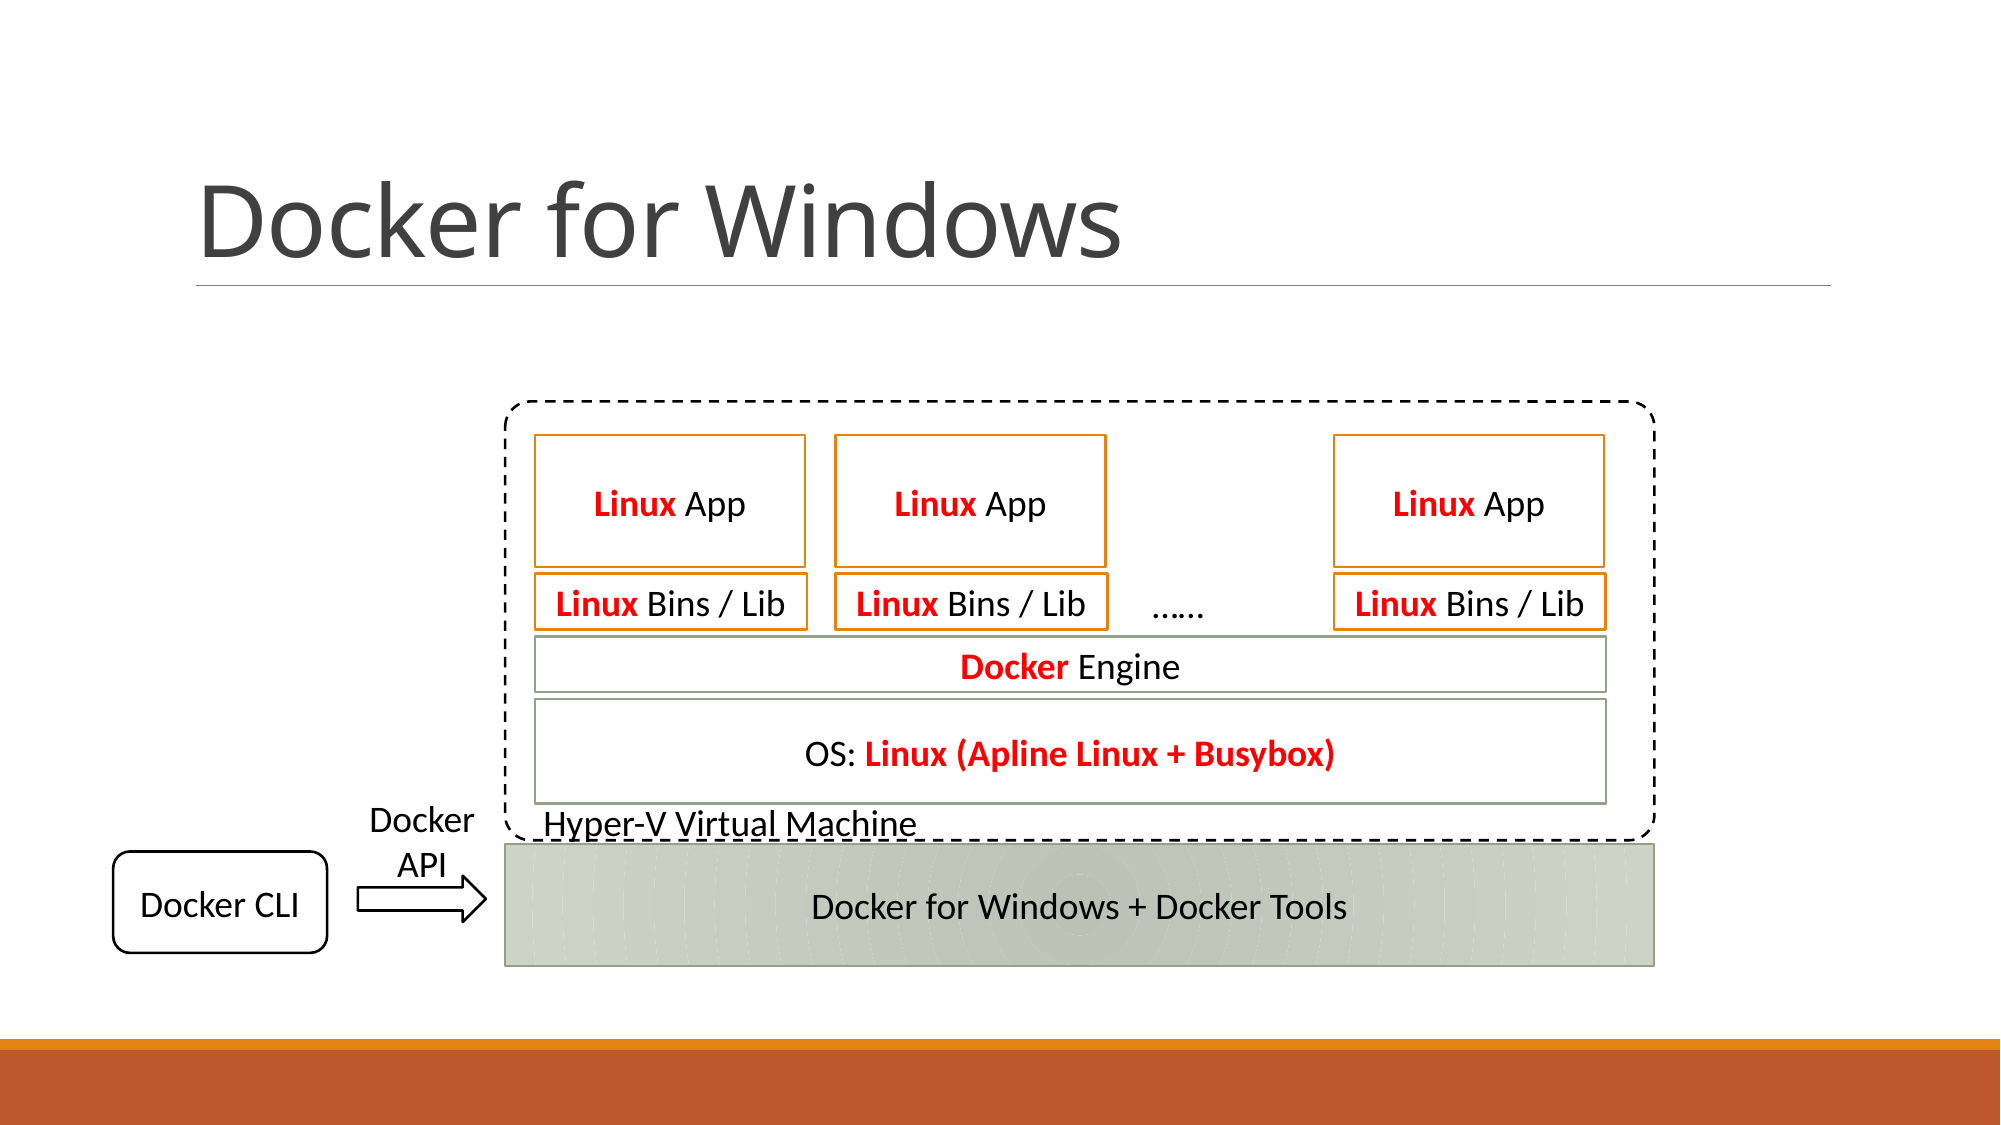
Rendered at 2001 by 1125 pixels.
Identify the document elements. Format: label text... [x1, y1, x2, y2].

text_box [356, 893, 487, 924]
text_box Docker CLI [111, 850, 329, 955]
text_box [504, 400, 1655, 841]
text_box Docker API [354, 787, 491, 893]
title Docker for Windows [180, 47, 1830, 285]
text_box Docker for Windows + Docker Tools [504, 847, 1655, 967]
